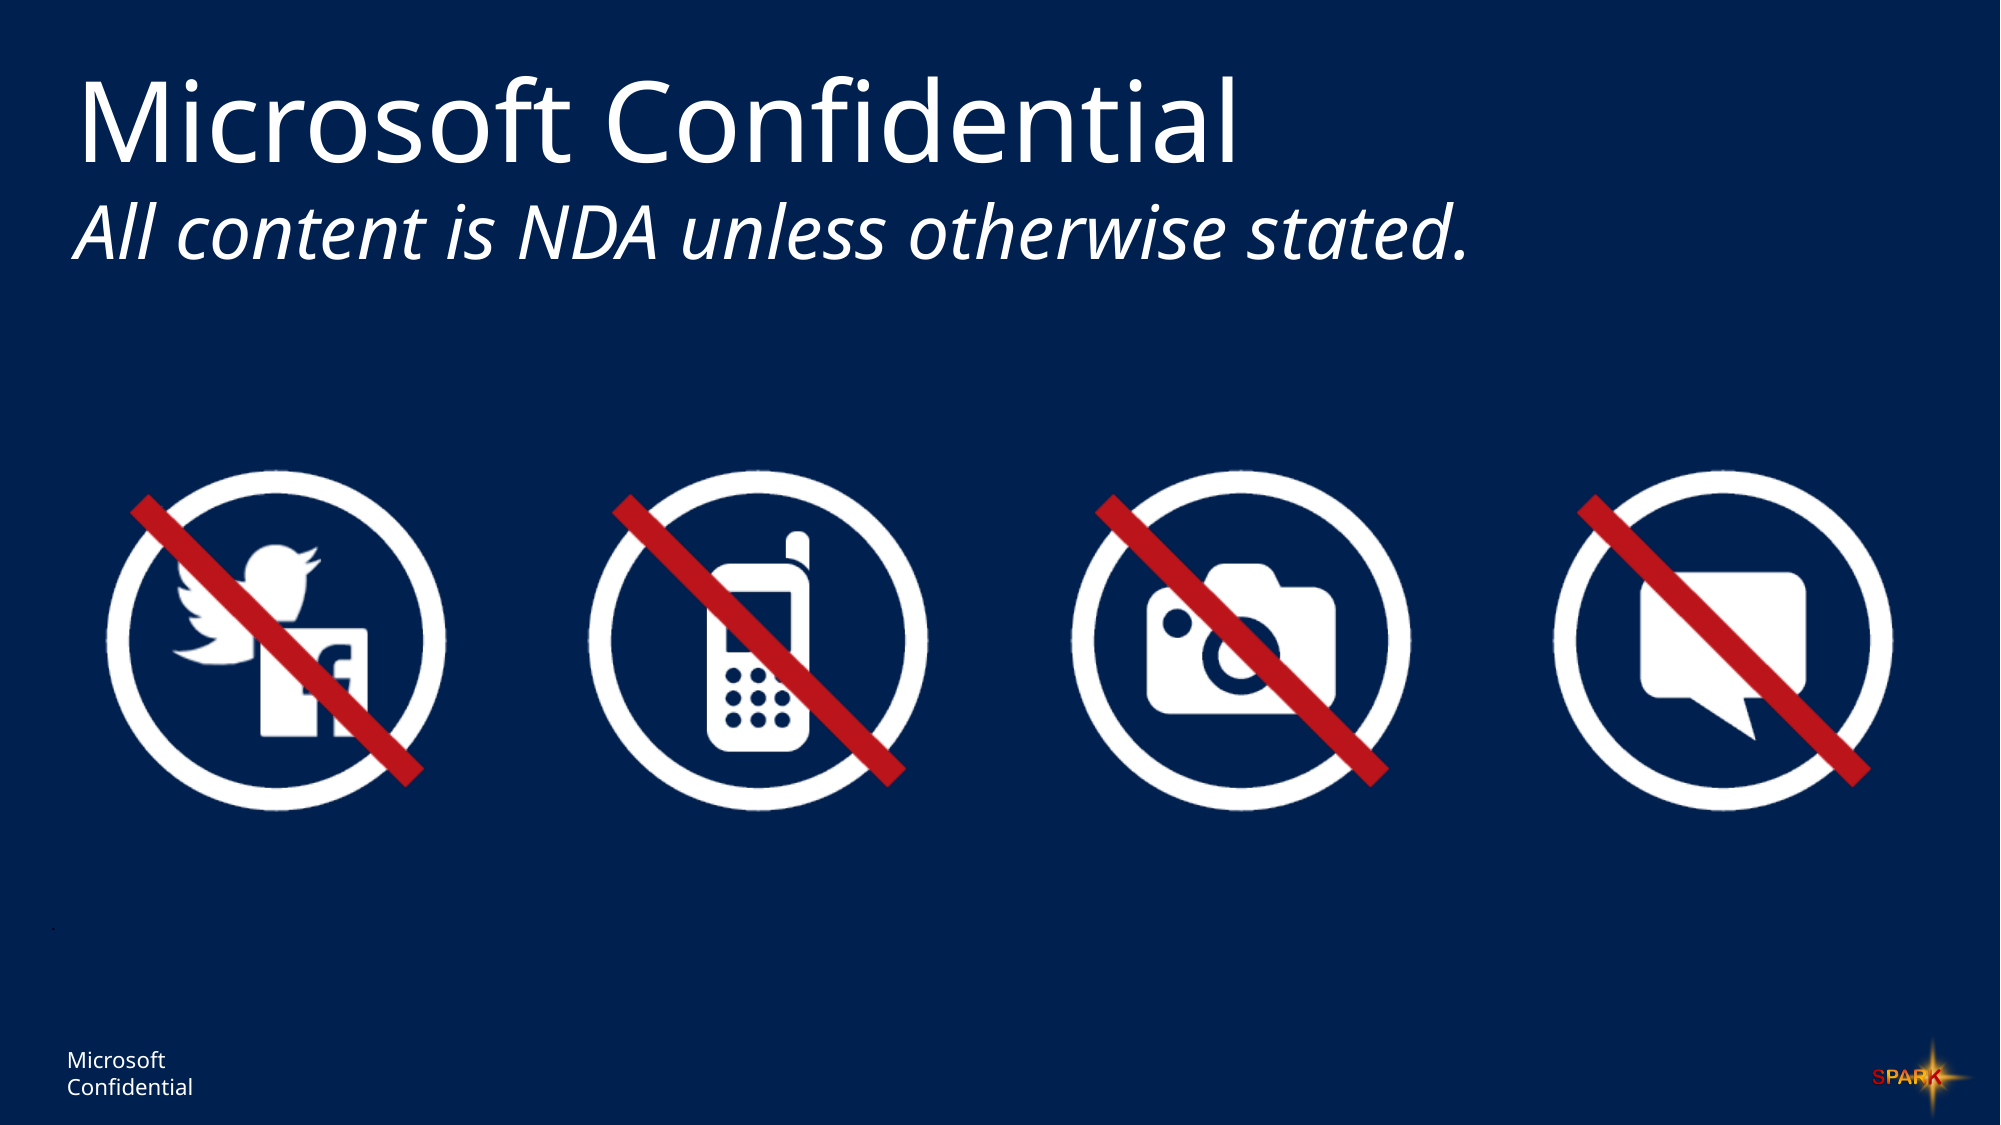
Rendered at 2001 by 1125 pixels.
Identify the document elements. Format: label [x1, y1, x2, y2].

picture [35, 399, 1965, 883]
picture [1838, 1028, 1976, 1125]
